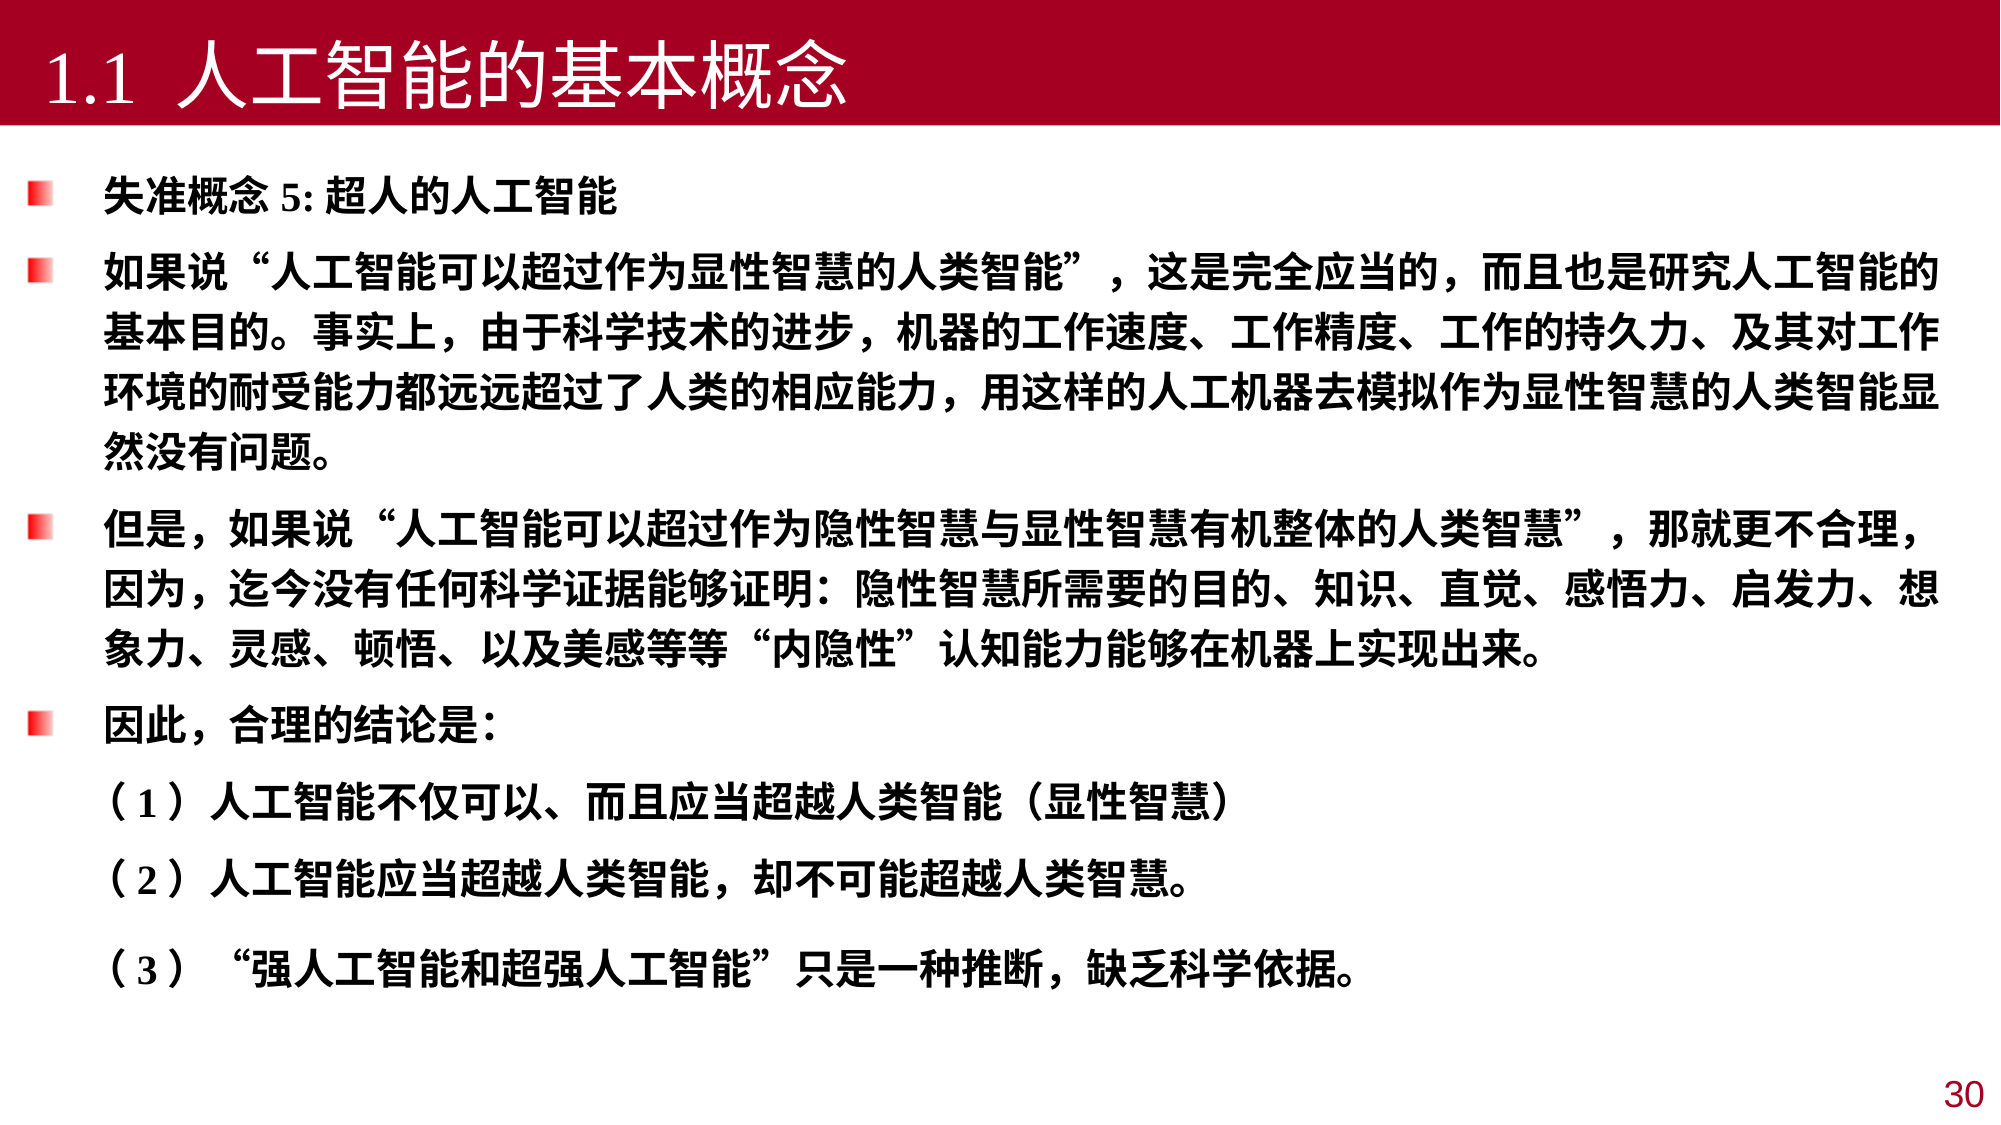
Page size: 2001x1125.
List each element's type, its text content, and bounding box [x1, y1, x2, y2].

picture [26, 256, 56, 286]
picture [26, 179, 56, 209]
picture [26, 512, 56, 543]
text_box 失准概念5:超人的人工智能 如果说“人工智能可以超过作为显性智慧的人类智能”，这是完全应当的，而且也是研究人工智能的基本目的。事实上，由于科学技术的进步，机器的工作速度、工作精度、工作的持久力、及其对工作环境的耐受能力都远远超过了人类的相应能力，用这样的人工机器去模拟作为显性智慧的人类智能显然没有问题。 但是，如果说“人工智能可以超过作为隐性智慧与显性智慧有机整体的人类智慧”，那就更不合理，因为，迄今没有任何科学证据能够证明：隐性智慧所需要的目的、知识、直觉、感悟力、启发力、想象力、灵感、顿悟、以及美感等等“内隐性”认知能力能够在机器上实现出来。 因此，合理的结论是： （1）人工智能不仅可以、而且应当超越人类智能（显性智慧） （2）人工智能应当超越人类智能，却不可能超越人类智慧。 （3）“强人工智能和超强人工智能”只是一种推断，缺乏科学依据。 [11, 151, 1969, 1093]
picture [26, 709, 56, 739]
slide_number 30 [1566, 1062, 2000, 1122]
text_box 1.1 人工智能的基本概念 [0, 0, 2000, 126]
